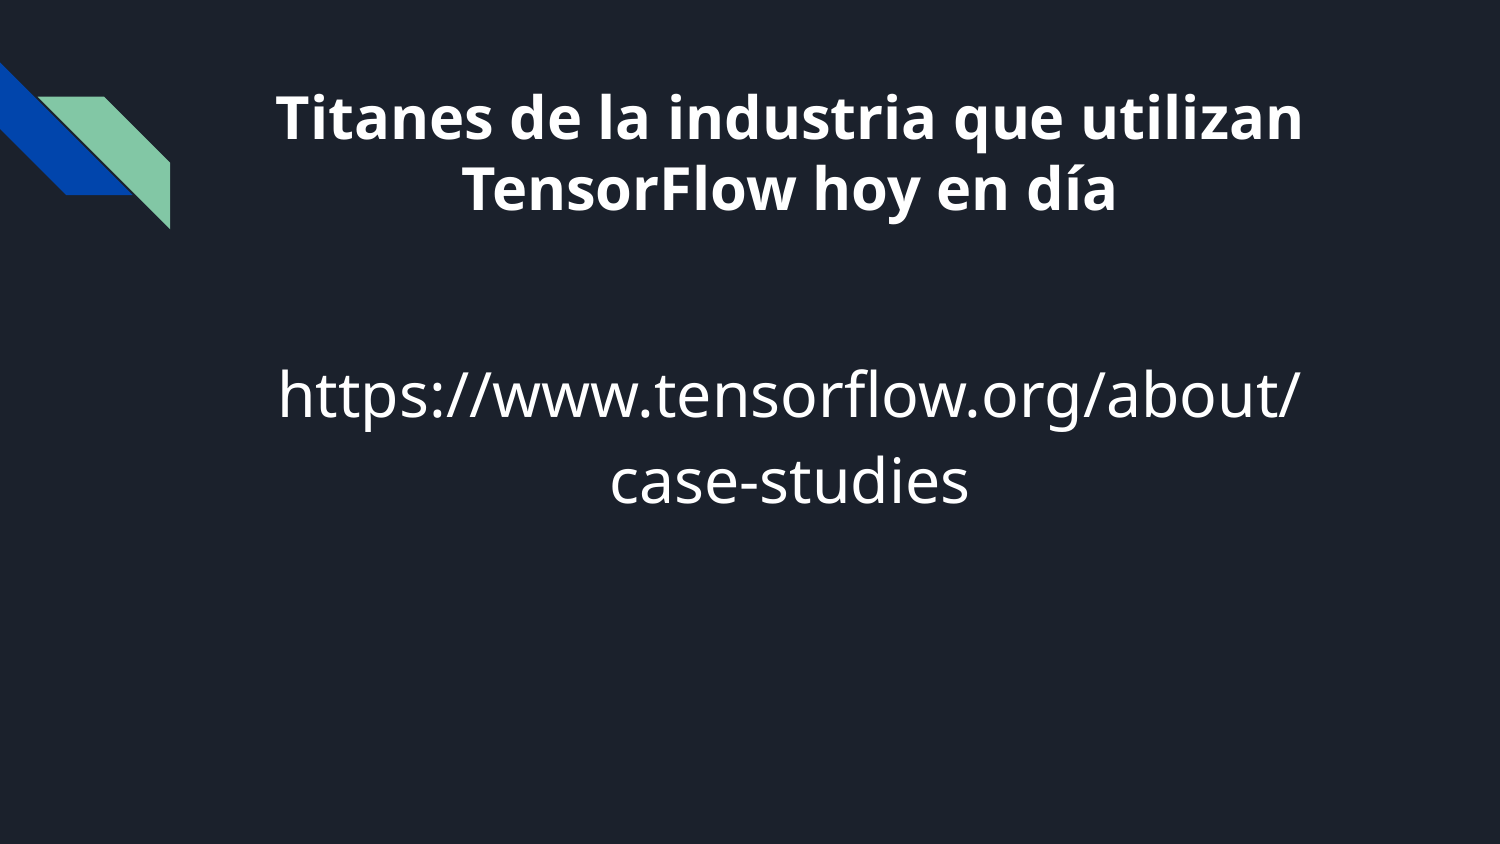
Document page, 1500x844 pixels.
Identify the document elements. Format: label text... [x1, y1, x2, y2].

title Titanes de la industria que utilizan TensorFlow hoy en día [212, 64, 1368, 215]
list https://www.tensorflow.org/about/case-studies [212, 328, 1368, 807]
